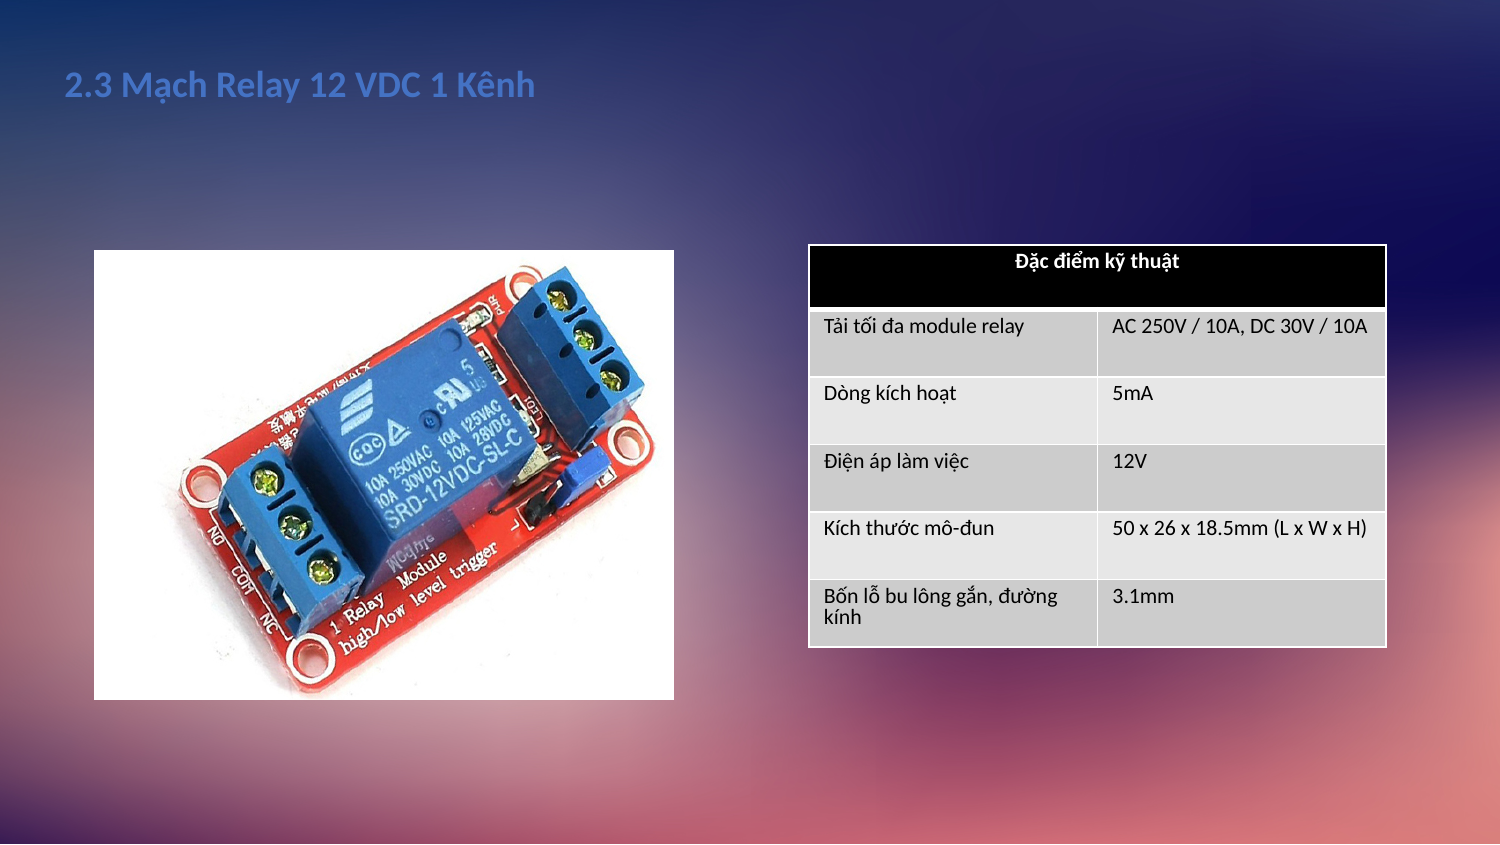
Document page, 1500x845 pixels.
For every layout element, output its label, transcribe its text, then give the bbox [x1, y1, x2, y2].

table_cell 3.1mm [1098, 580, 1385, 646]
table_cell Bốn lỗ bu lông gắn, đường kính [810, 580, 1097, 646]
table_cell Điện áp làm việc [810, 445, 1097, 511]
table_header Đặc điểm kỹ thuật [810, 246, 1385, 307]
table_cell Dòng kích hoạt [810, 378, 1097, 444]
text_box 2.3 Mạch Relay 12 VDC 1 Kênh [49, 43, 552, 113]
table_cell 50 x 26 x 18.5mm (L x W x H) [1098, 513, 1385, 579]
table_cell 5mA [1098, 378, 1385, 444]
table_cell AC 250V / 10A, DC 30V / 10A [1098, 312, 1385, 376]
table_cell Kích thước mô-đun [810, 513, 1097, 579]
picture [0, 0, 1500, 844]
table_cell 12V [1098, 445, 1385, 511]
table_cell Tải tối đa module relay [810, 312, 1097, 376]
